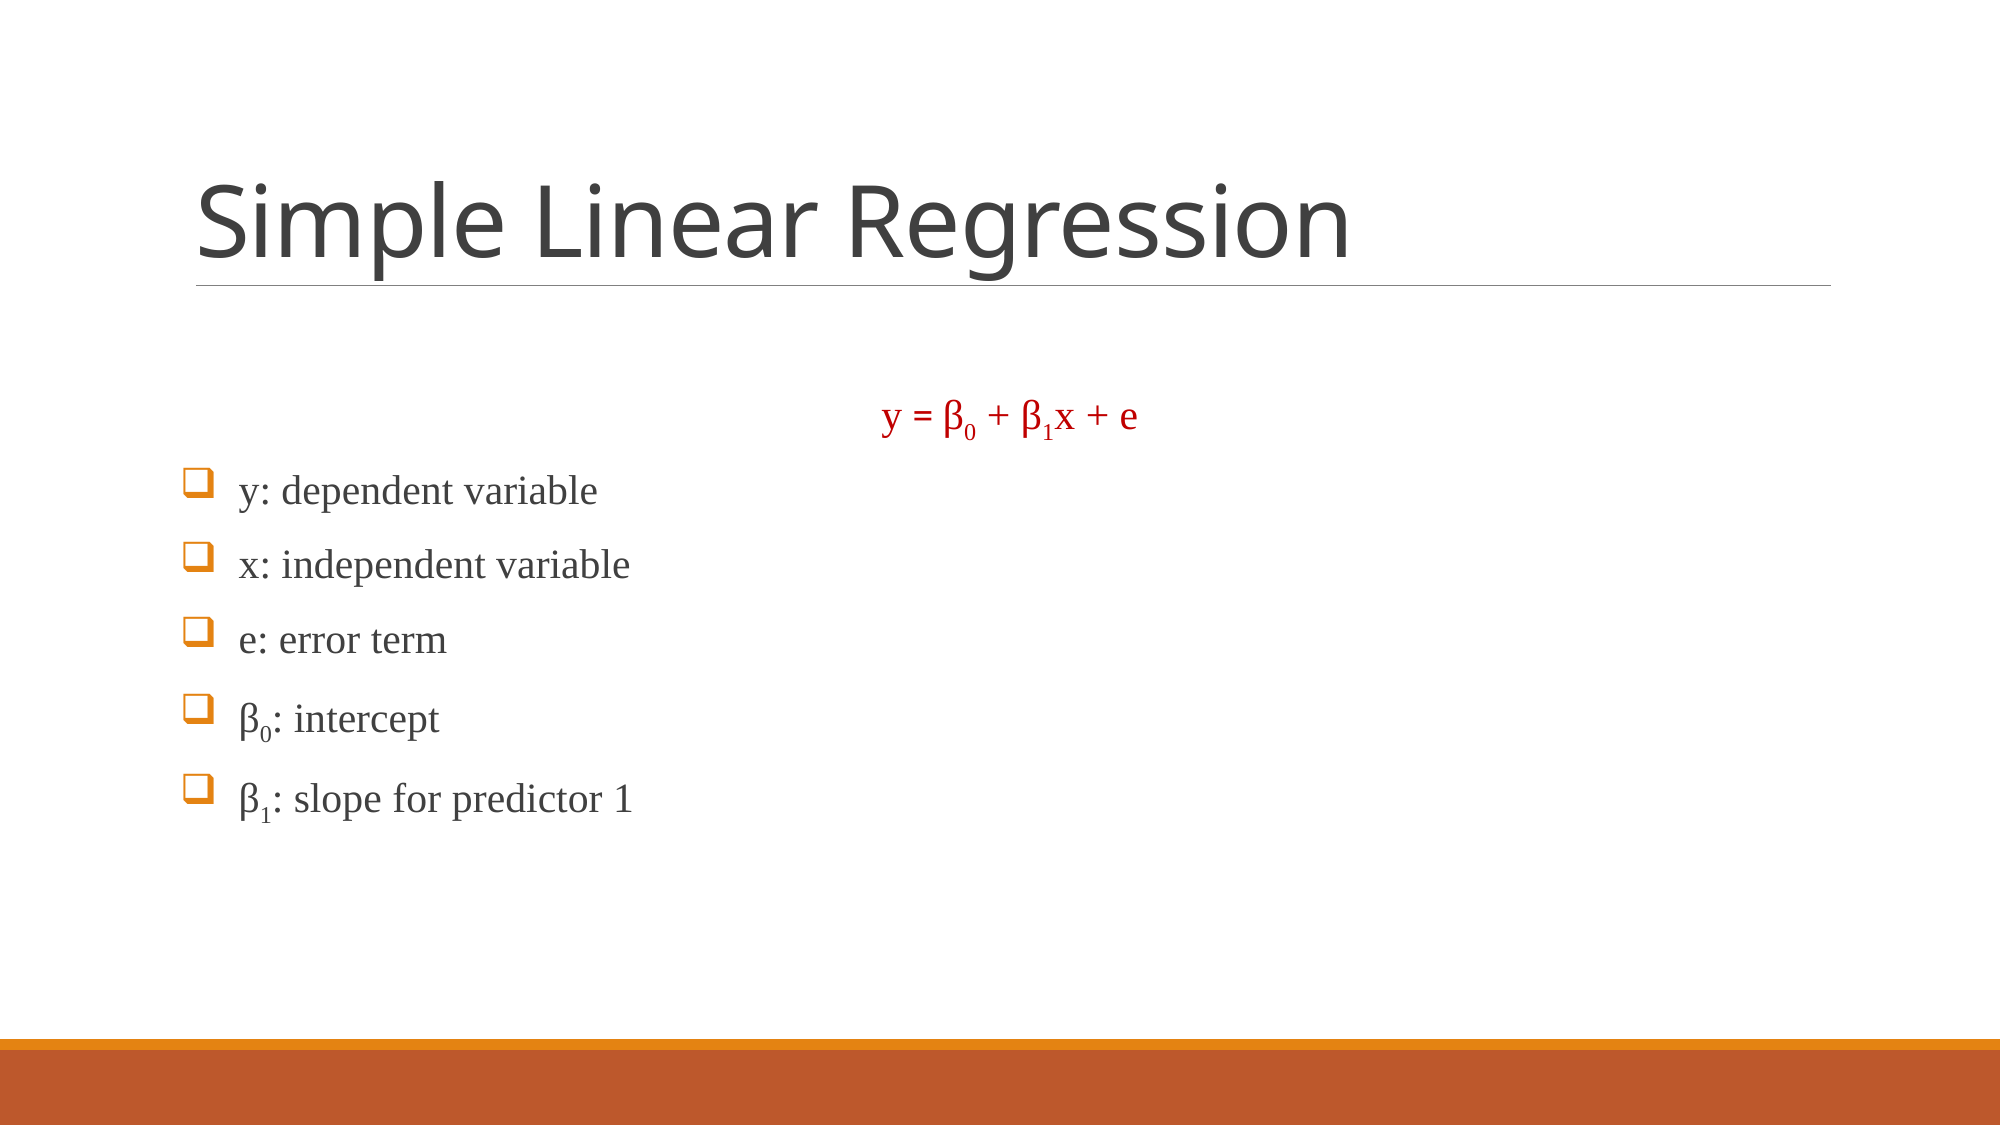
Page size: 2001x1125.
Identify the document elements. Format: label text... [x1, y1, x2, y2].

list y = β0 + β1x + e y: dependent variable x: independent variable e: error term β0: intercept β1: slope for predictor 1 [180, 302, 1830, 963]
title Simple Linear Regression [180, 47, 1830, 285]
